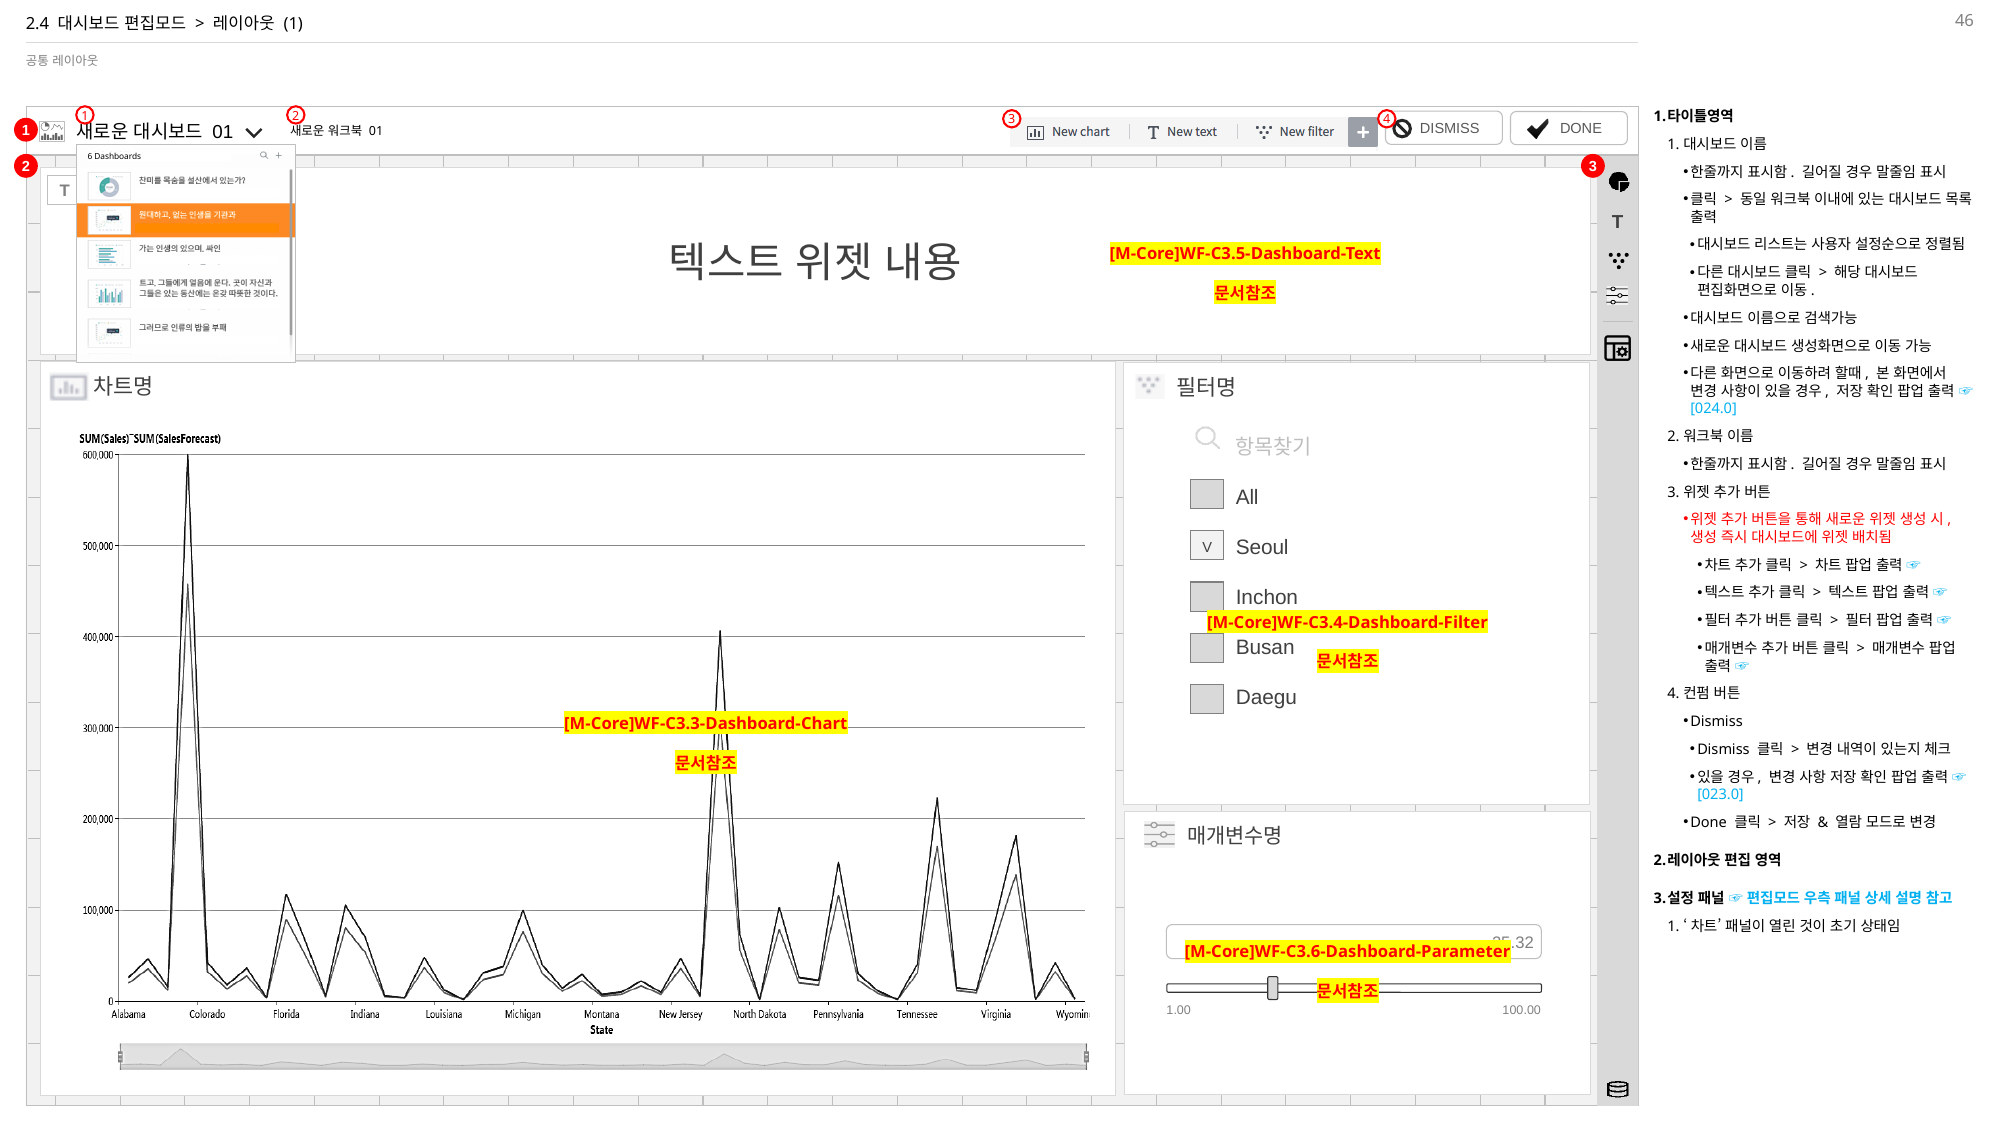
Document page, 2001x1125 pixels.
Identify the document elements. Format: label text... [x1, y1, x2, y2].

picture [1007, 114, 1380, 151]
title 2.4 대시보드 편집모드 > 레이아웃 (1) [25, 5, 1638, 43]
text_box 2 [14, 153, 38, 178]
text_box [M-Core]WF-C3.5-Dashboard-Text 문서참조 [1013, 226, 1478, 320]
text_box 3 [1580, 153, 1605, 178]
text_box 4 [1377, 109, 1397, 129]
text_box [M-Core]WF-C3.4-Dashboard-Filter 문서참조 [1115, 594, 1580, 688]
picture [1526, 117, 1549, 140]
text_box [M-Core]WF-C3.3-Dashboard-Chart 문서참조 [473, 695, 939, 790]
text_box 3 [1002, 109, 1022, 129]
list 타이틀영역 대시보드 이름 한줄까지 표시함. 길어질 경우 말줄임 표시 클릭 > 동일 워크북 이내에 있는 대시보드 목록 출력 대시보드 리스트는 사용자 설정순으로 정렬됨 다른 대시보드 클릭 > 해당 대시보드 편집화면으로 이동. 대시보드 이름으로 검색가능 새로운 대시보드 생성화면으로 이동 가능 다른 화면으로 이동하려 할때, 본 화면에서 변경 사항이 있을 경우, 저장 확인 팝업 출력 ☞ [024.0] 워크북 이름 한줄까지 표시함. 길어질 경우 말줄임 표시 위젯 추가 버튼 위젯 추가 버튼을 통해 새로운 위젯 생성 시, 생성 즉시 대시보드에 위젯 배치됨 차트 추가 클릭 > 차트 팝업 출력 ☞ 텍스트 추가 클릭 > 텍스트 팝업 출력 ☞ 필터 추가 버튼 클릭 > 필터 팝업 출력 ☞ 매개변수 추가 버튼 클릭 > 매개변수 팝업 출력 ☞ 컨펌 버튼 Dismiss Dismiss 클릭 > 변경 내역이 있는지 체크 있을 경우, 변경 사항 저장 확인 팝업 출력 ☞ [023.0] Done 클릭 > 저장 & 열람 모드로 변경 레이아웃 편집 영역 설정 패널 ☞ 편집모드 우측 패널 상세 설명 참고 ‘차트’ 패널이 열린 것이 초기 상태임 [1653, 106, 1974, 1125]
picture [1606, 286, 1628, 305]
text_box 1 [75, 105, 95, 125]
text_box 2 [286, 105, 306, 125]
list 공통 레이아웃 [25, 43, 1638, 86]
picture [1603, 334, 1632, 362]
text_box 1 [14, 117, 38, 142]
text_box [76, 144, 295, 362]
text_box [M-Core]WF-C3.6-Dashboard-Parameter 문서참조 [1115, 924, 1580, 1018]
picture [1606, 1080, 1629, 1098]
picture [40, 122, 64, 141]
picture [1135, 374, 1165, 399]
slide_number 46 [1901, 0, 1975, 43]
picture [49, 372, 90, 401]
picture [1607, 168, 1630, 193]
